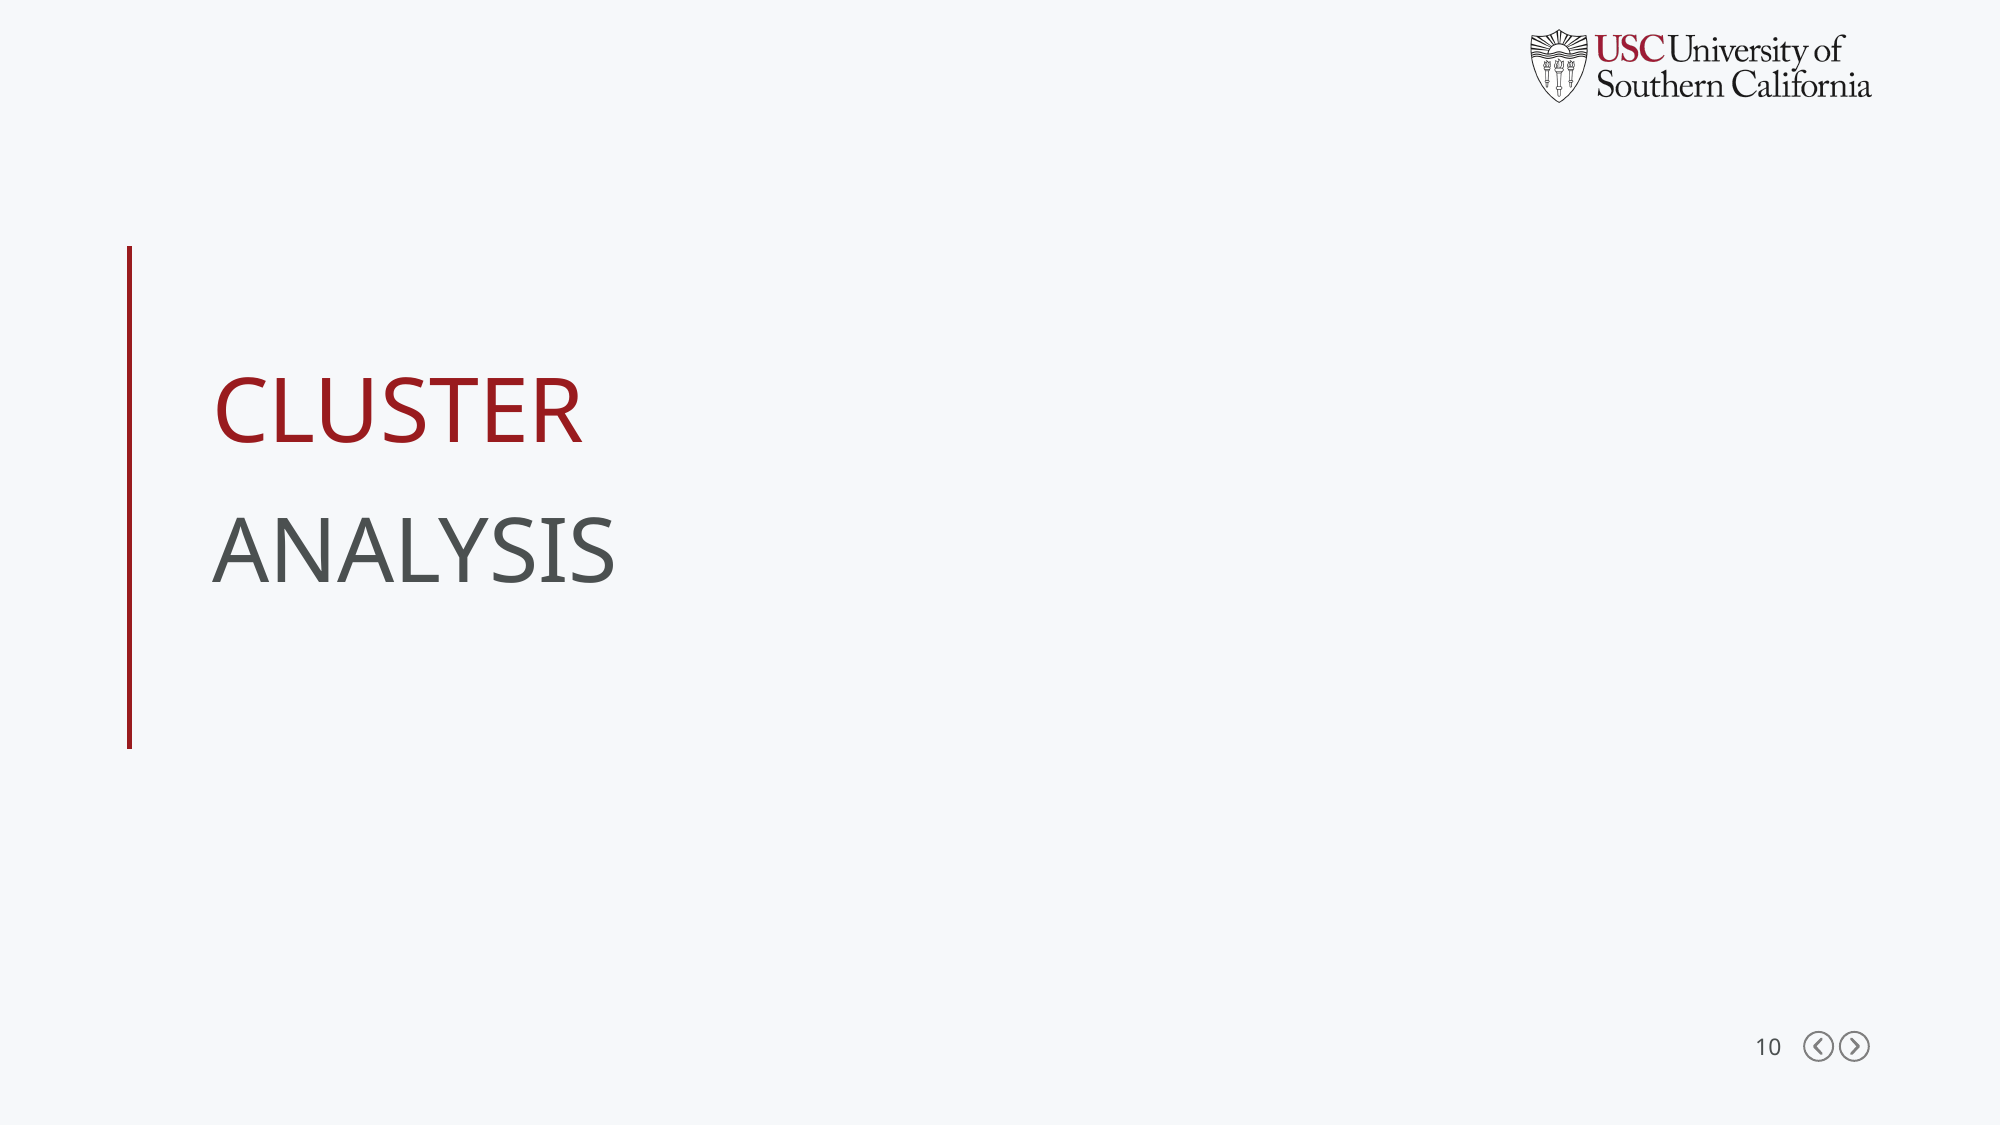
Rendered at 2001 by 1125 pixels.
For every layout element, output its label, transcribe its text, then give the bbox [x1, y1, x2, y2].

text_box CLUSTER ANALYSIS [212, 212, 710, 773]
picture [1527, 25, 1876, 108]
